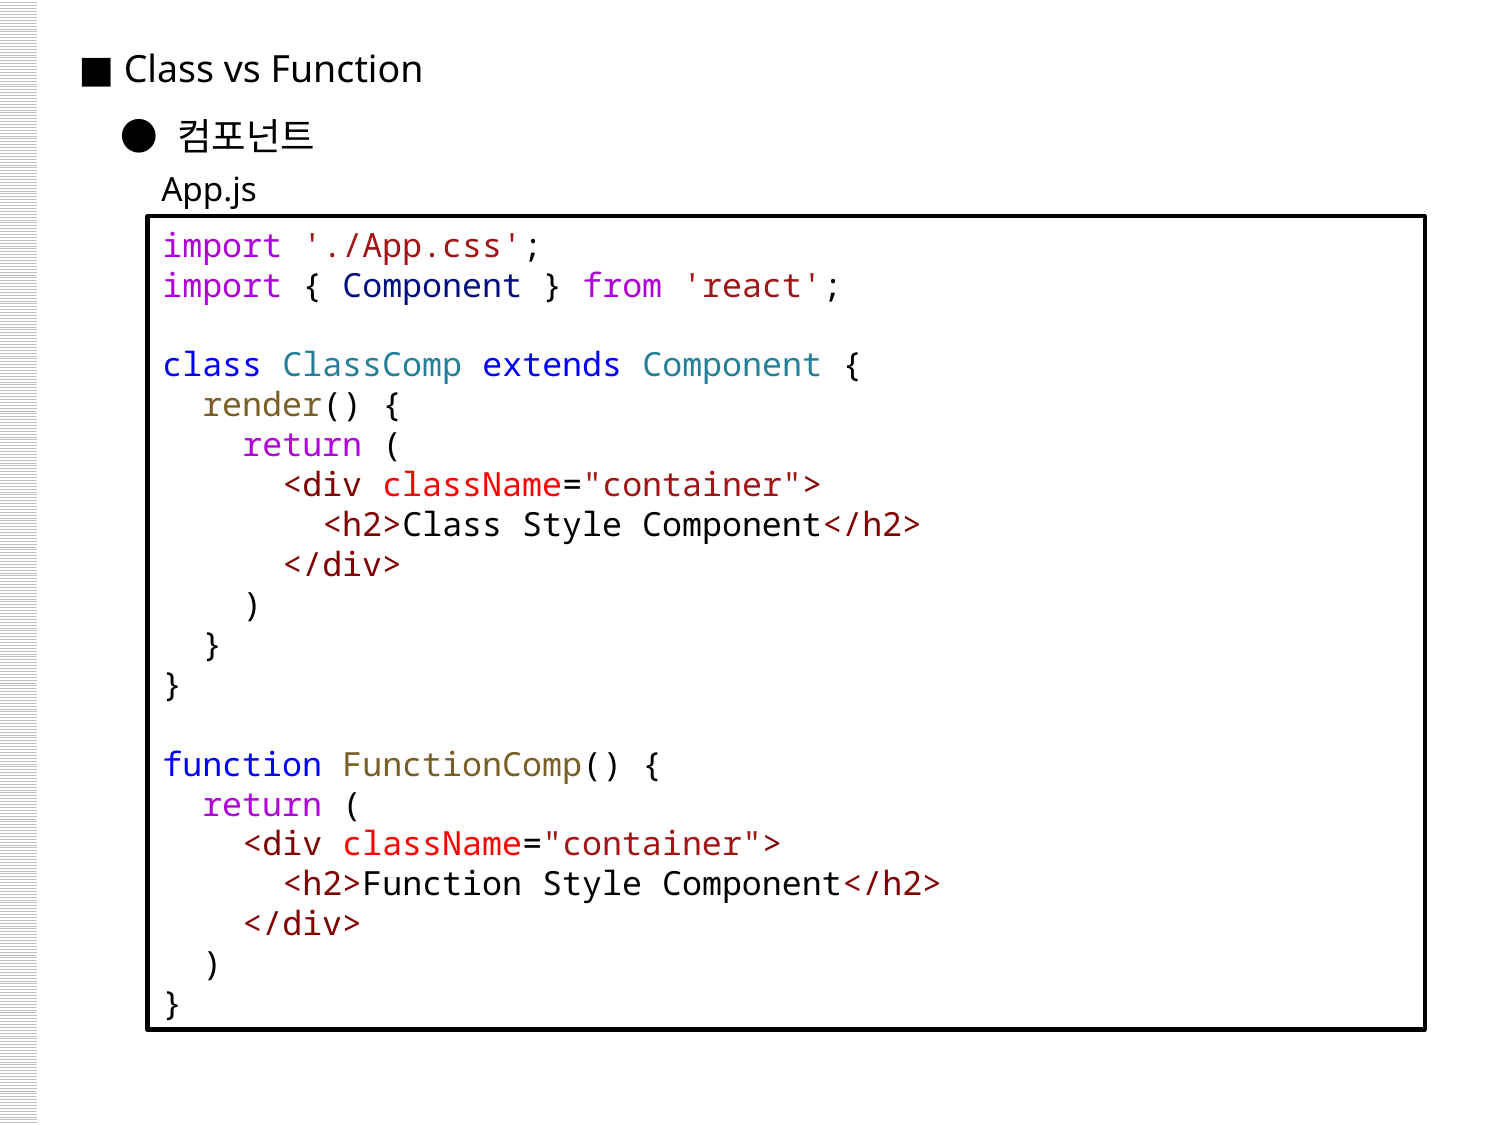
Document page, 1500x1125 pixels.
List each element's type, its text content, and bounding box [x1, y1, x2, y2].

text_box ■ Class vs Function ● 컴포넌트 [63, 15, 440, 166]
text_box import './App.css'; import { Component } from 'react'; class ClassComp extends Component { render() { return ( <div className="container"> <h2>Class Style Component</h2> </div> ) } } function FunctionComp() { return ( <div className="container"> <h2>Function Style Component</h2> </div> ) } [145, 214, 1427, 1032]
text_box App.js [146, 160, 272, 216]
